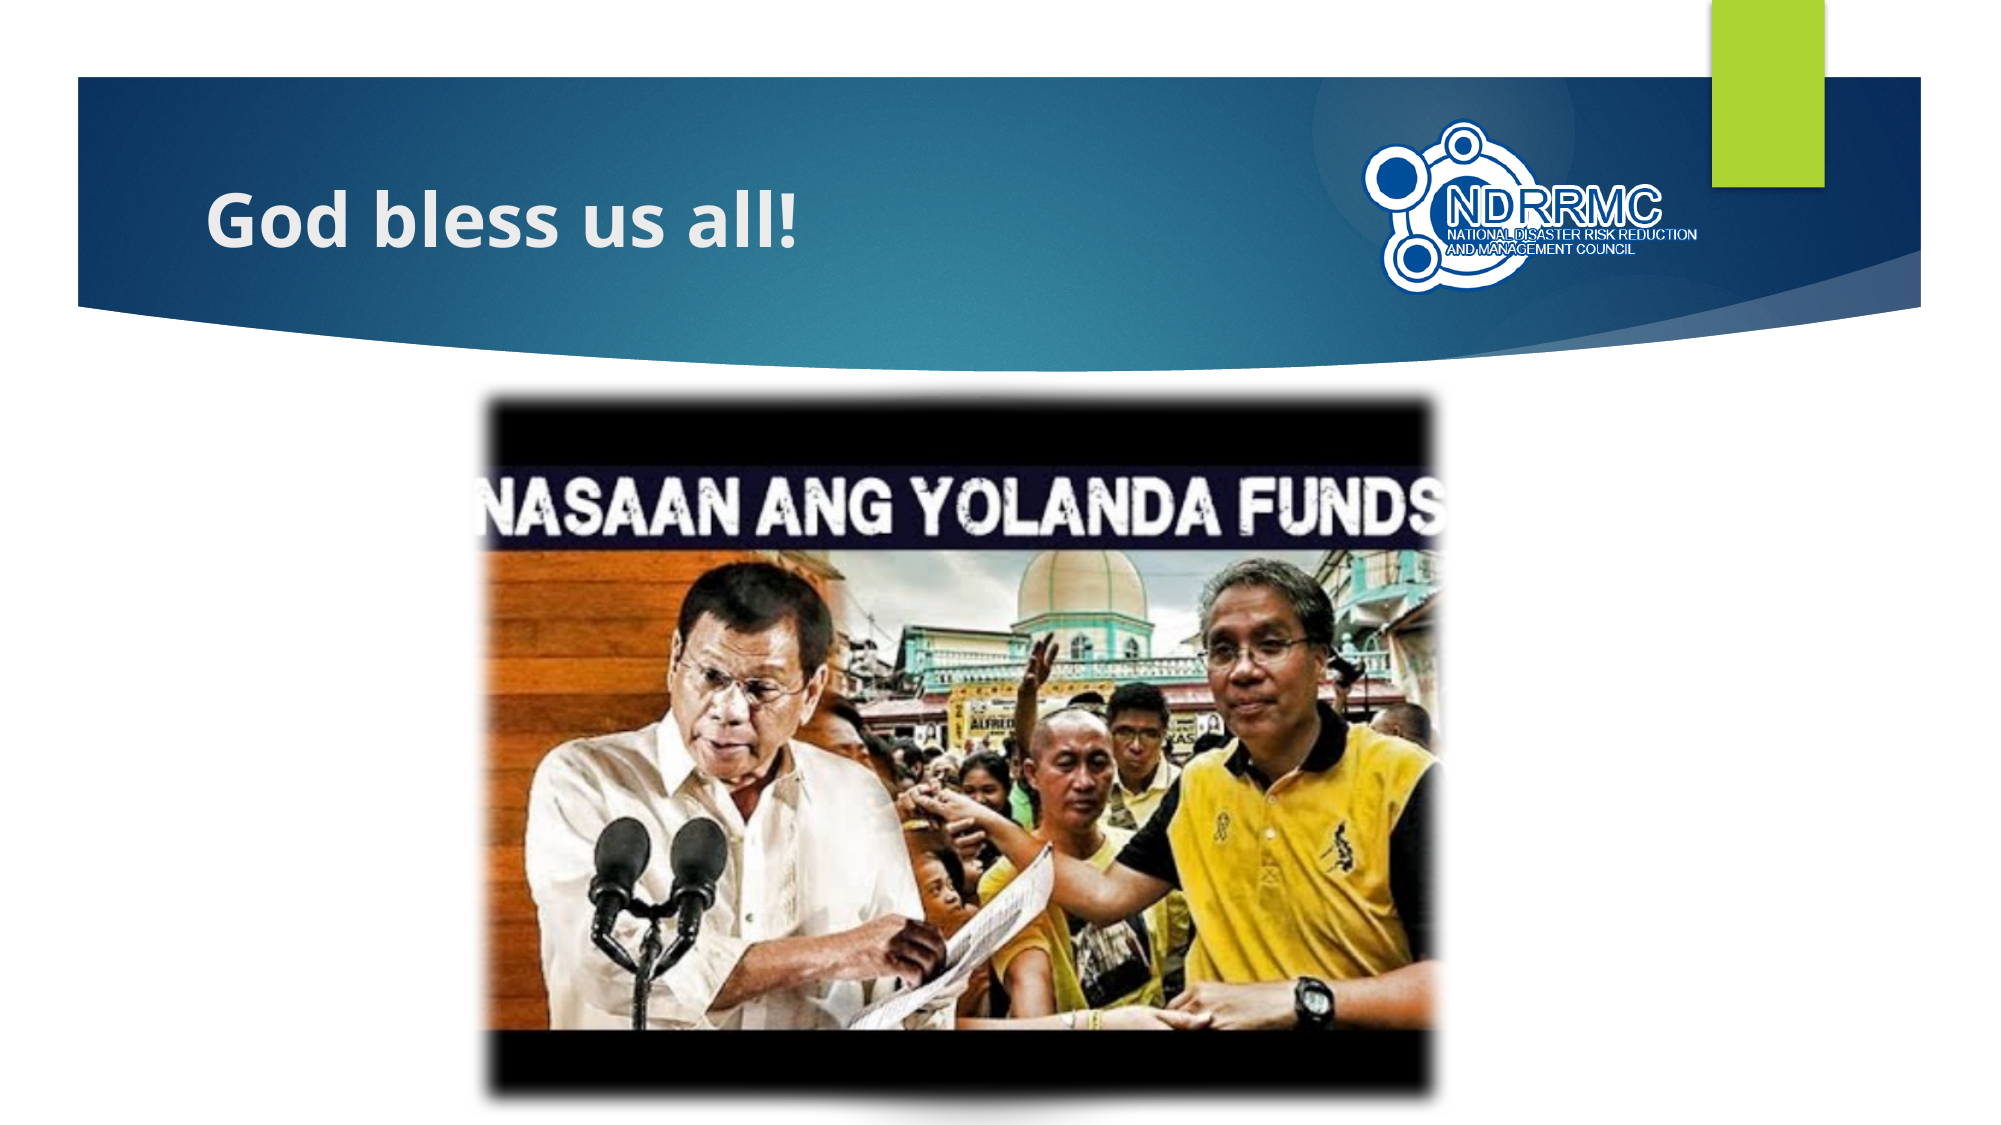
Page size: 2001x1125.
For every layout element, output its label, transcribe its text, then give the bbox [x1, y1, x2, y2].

picture [470, 379, 1452, 1116]
title God bless us all! [189, 159, 1355, 276]
picture [1361, 118, 1698, 295]
